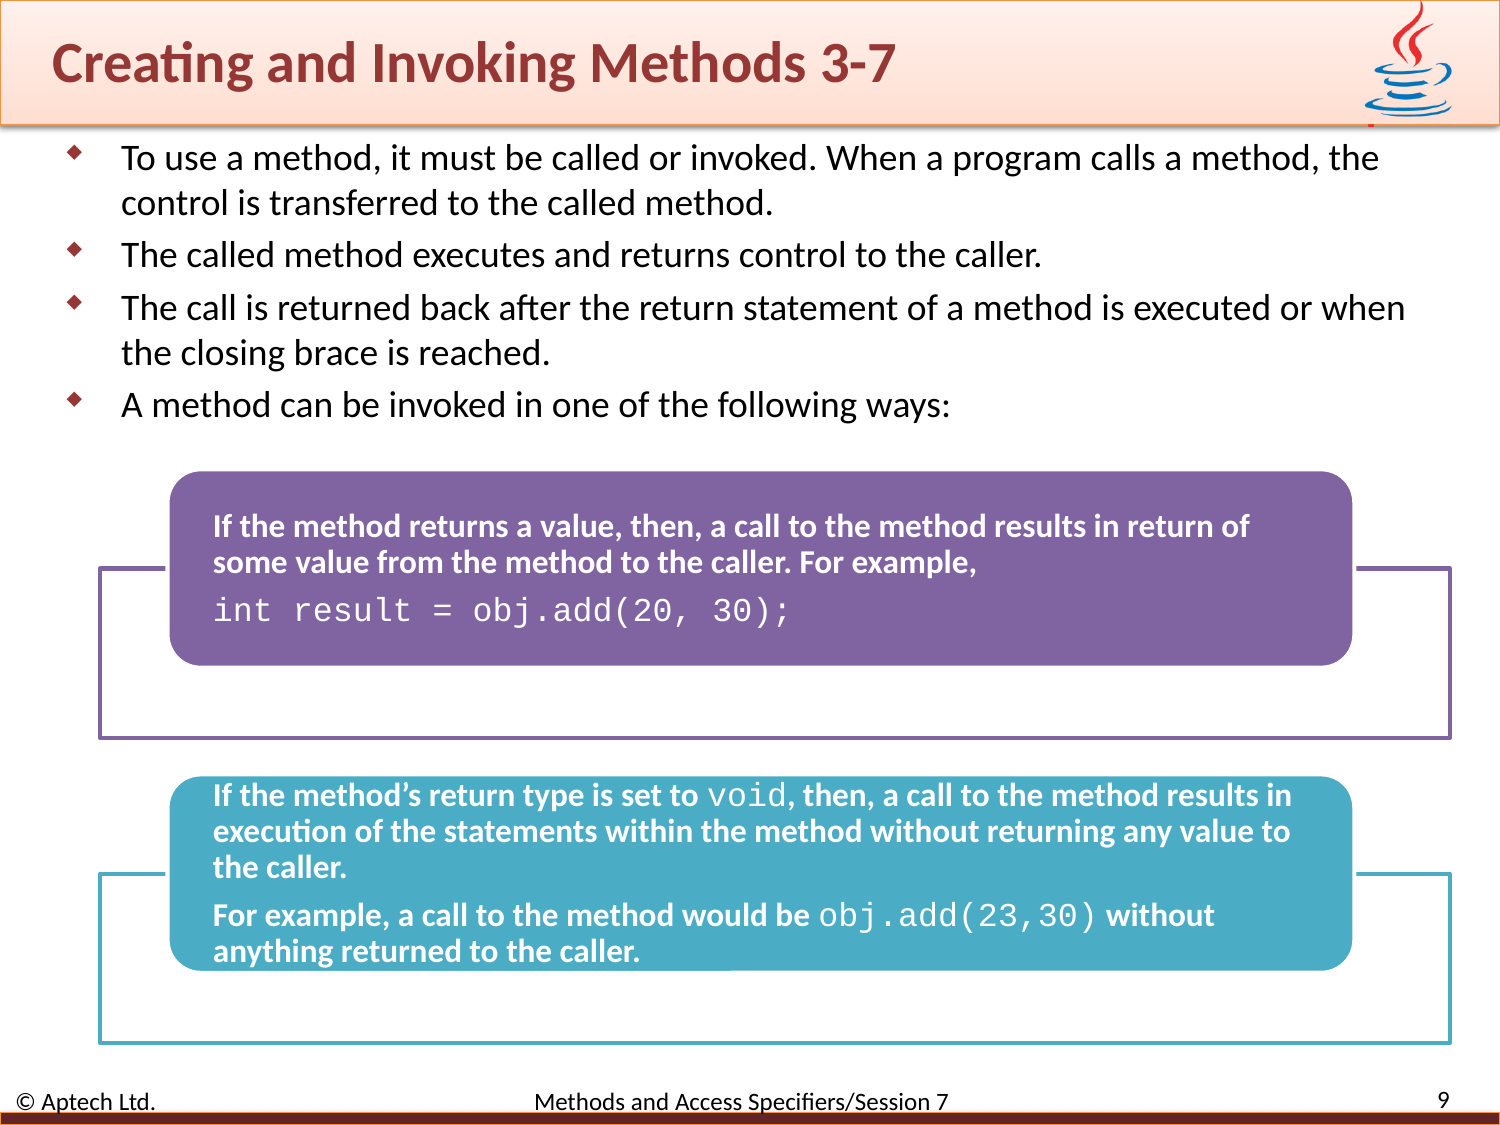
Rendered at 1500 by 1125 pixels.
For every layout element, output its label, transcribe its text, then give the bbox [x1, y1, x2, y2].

title Creating and Invoking Methods 3-7 [37, 24, 1288, 93]
footer © Aptech Ltd. Methods and Access Specifiers/Session 7 [0, 1087, 1325, 1113]
slide_number 9 [1337, 1084, 1465, 1113]
list To use a method, it must be called or invoked. When a program calls a method, the control is transferred to the called method. The called method executes and returns control to the caller. The call is returned back after the return statement of a method is executed or when the closing brace is reached. A method can be invoked in one of the following ways: [49, 124, 1463, 778]
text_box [99, 462, 1451, 1051]
picture [1362, 0, 1454, 124]
